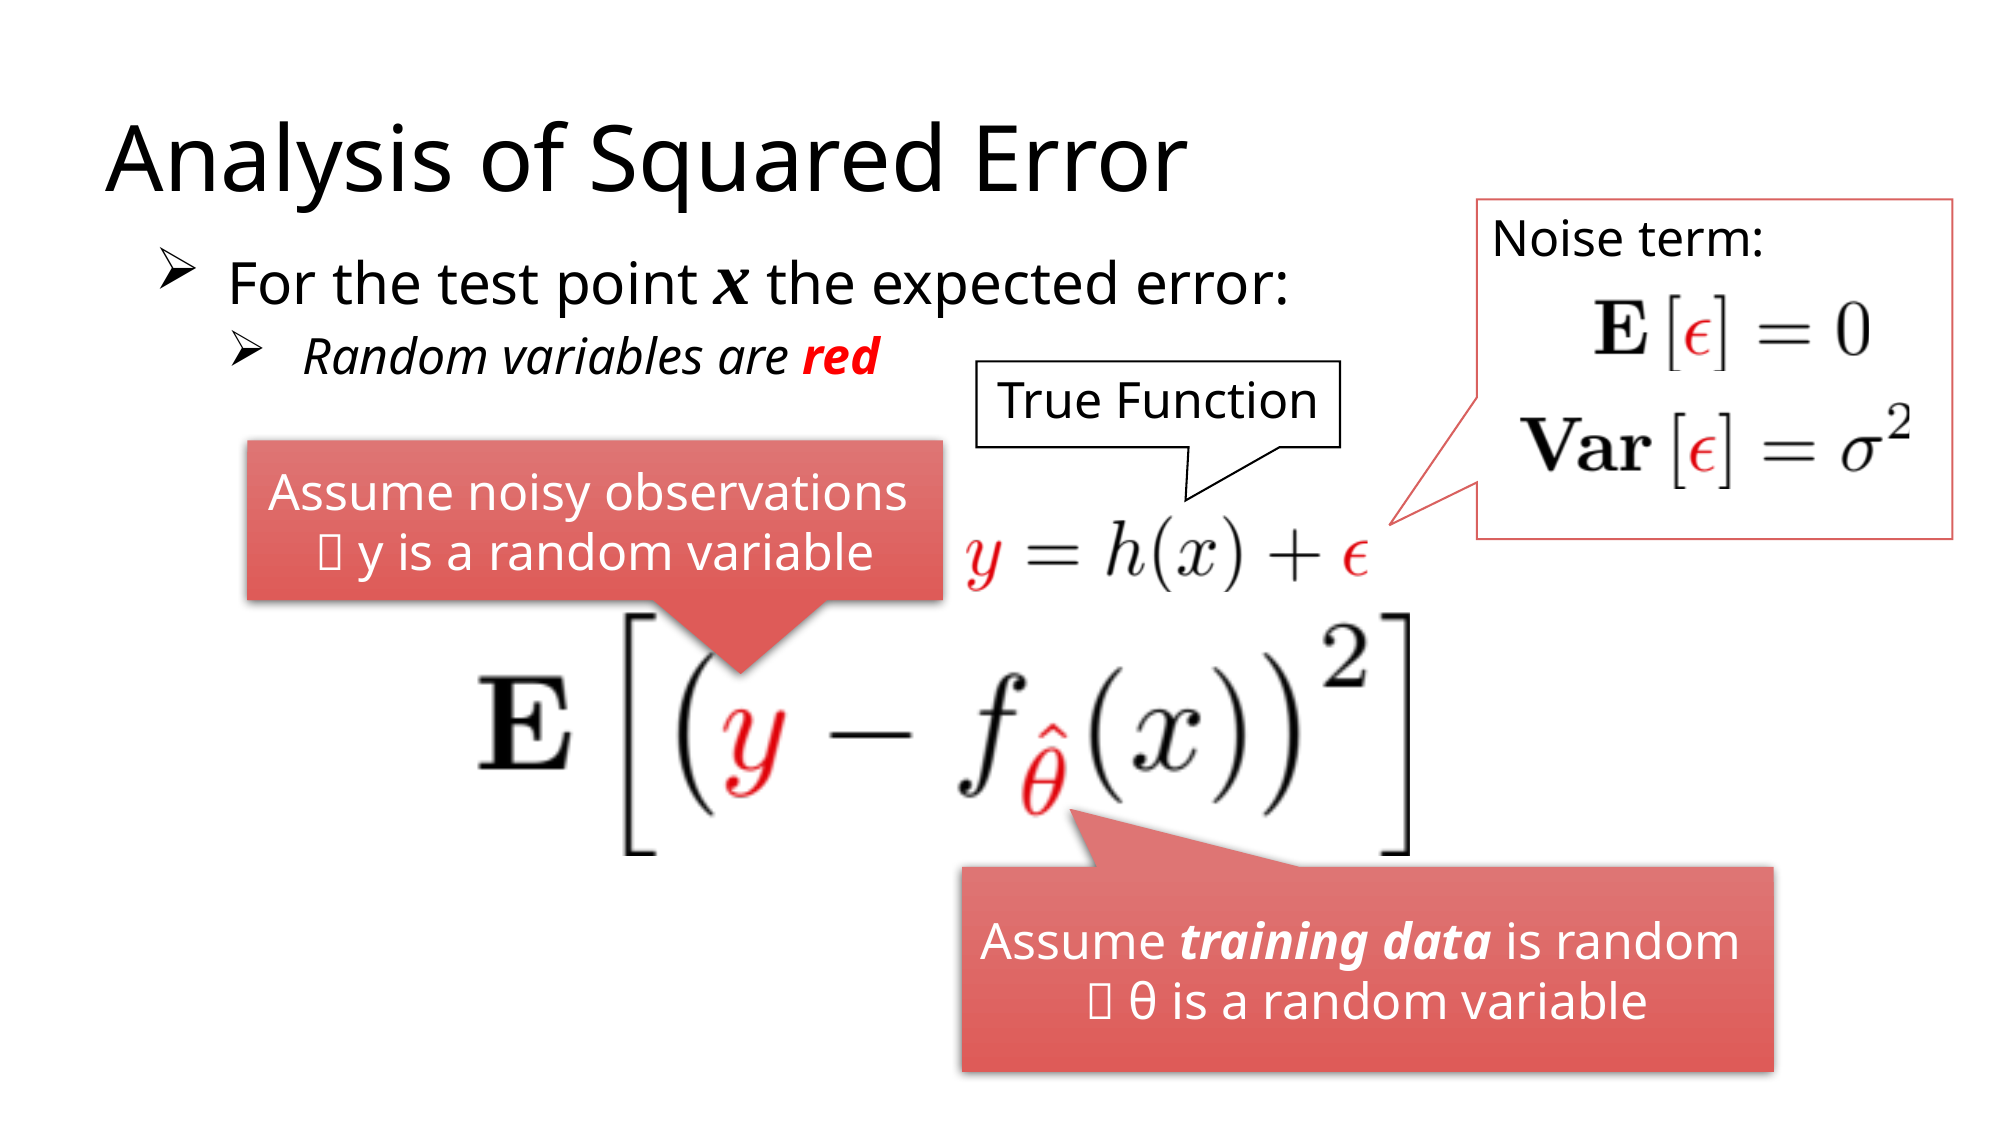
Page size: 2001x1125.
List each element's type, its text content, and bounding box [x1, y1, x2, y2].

list For the test point x the expected error: Random variables are red [137, 232, 1475, 507]
text_box True Function [975, 360, 1342, 503]
picture [1519, 402, 1910, 489]
text_box Assume training data is random  θ is a random variable [961, 856, 1774, 1072]
title Analysis of Squared Error [90, 52, 1863, 271]
picture [965, 514, 1368, 592]
picture [1593, 293, 1869, 371]
text_box Assume noisy observations  y is a random variable [247, 440, 943, 611]
picture [475, 611, 1410, 856]
text_box Noise term: [1388, 198, 1954, 541]
